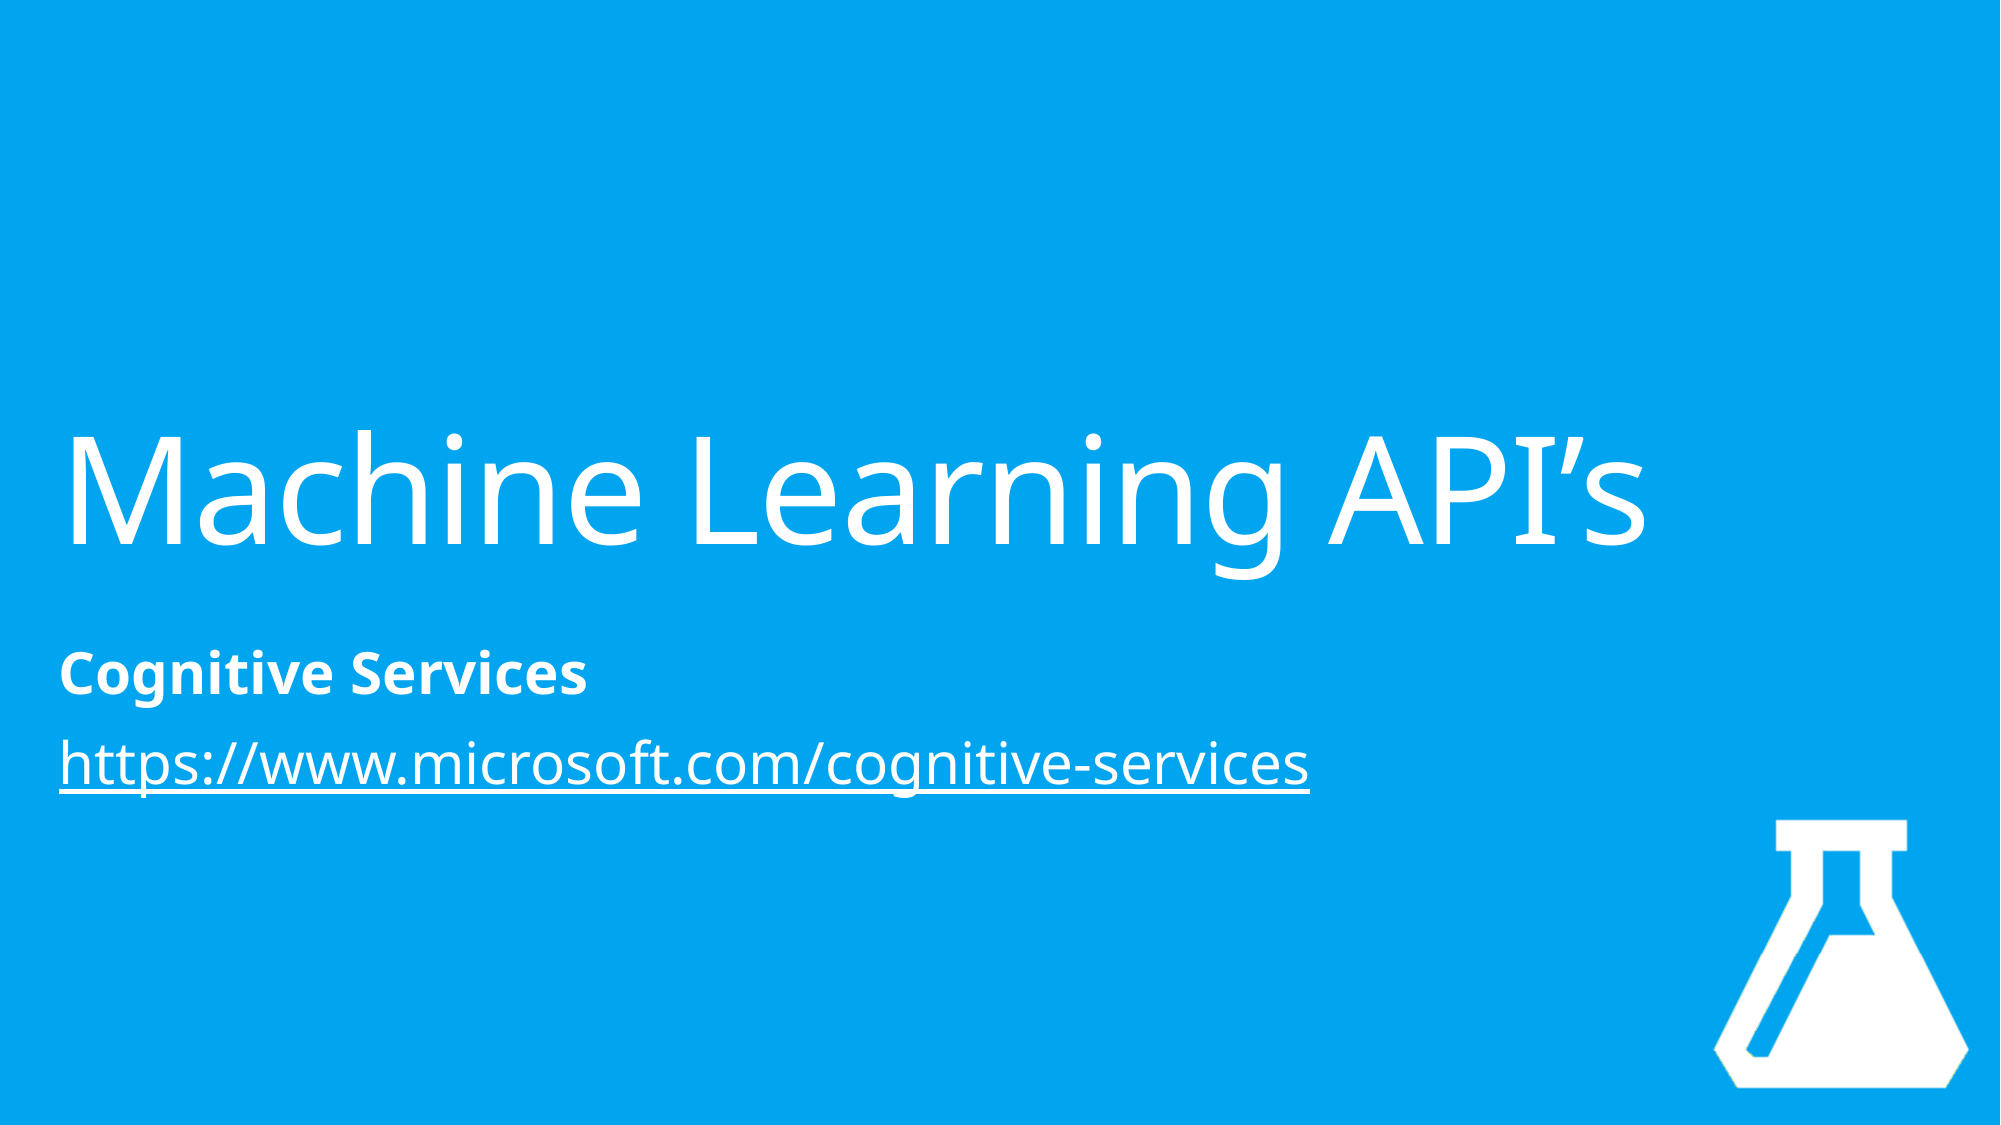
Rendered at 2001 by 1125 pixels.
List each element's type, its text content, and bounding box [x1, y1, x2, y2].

text_box Cognitive Services https://www.microsoft.com/cognitive-services [44, 636, 1718, 931]
picture [1714, 820, 1968, 1088]
title Machine Learning API’s [44, 341, 1956, 637]
